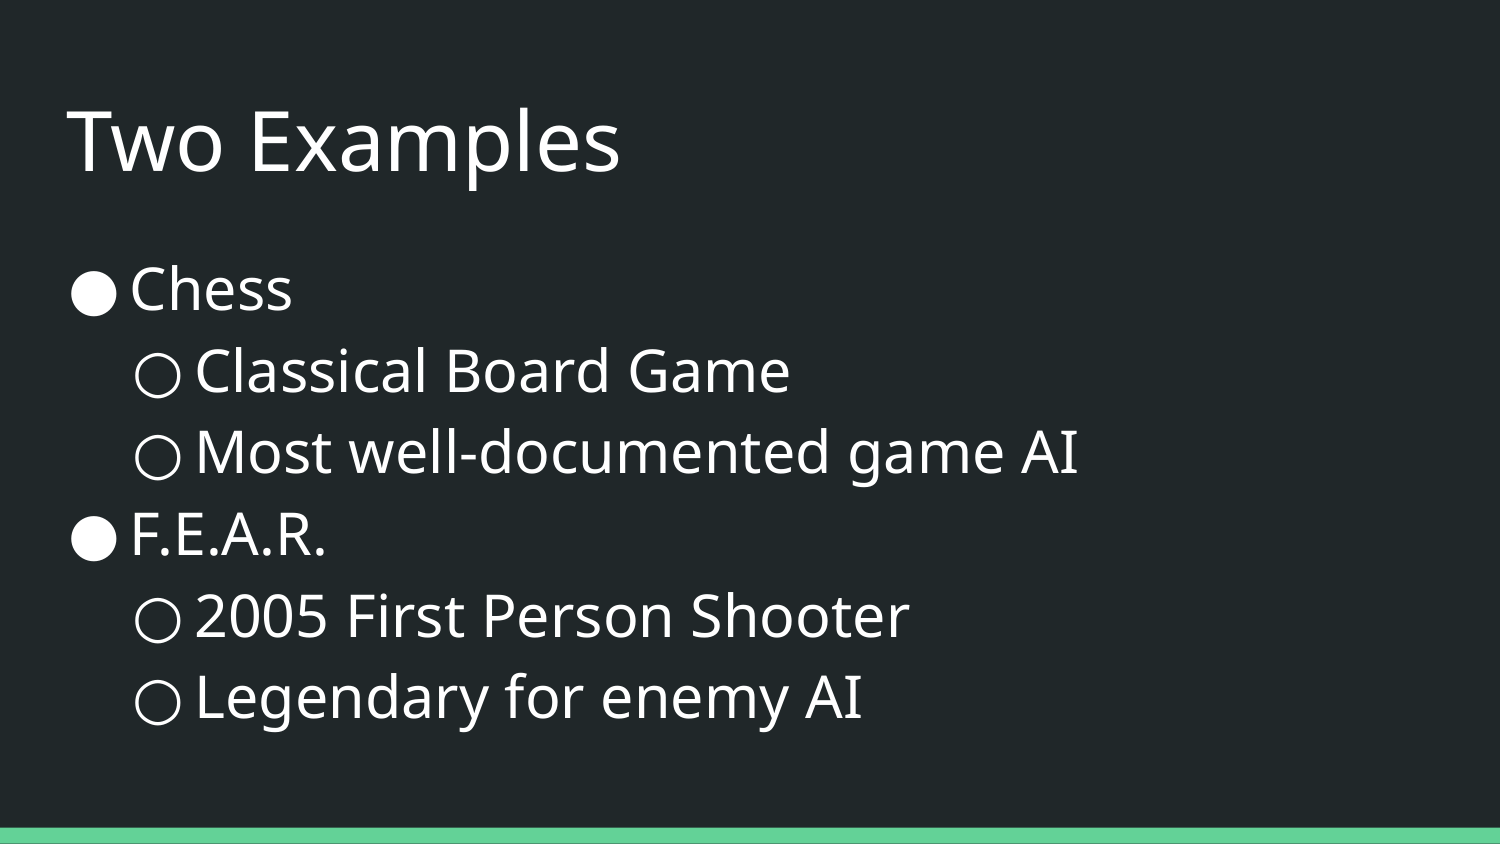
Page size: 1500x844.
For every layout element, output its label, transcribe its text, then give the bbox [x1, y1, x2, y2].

list Chess Classical Board Game Most well-documented game AI F.E.A.R. 2005 First Person Shooter Legendary for enemy AI [51, 225, 1449, 750]
title Two Examples [51, 72, 1449, 167]
